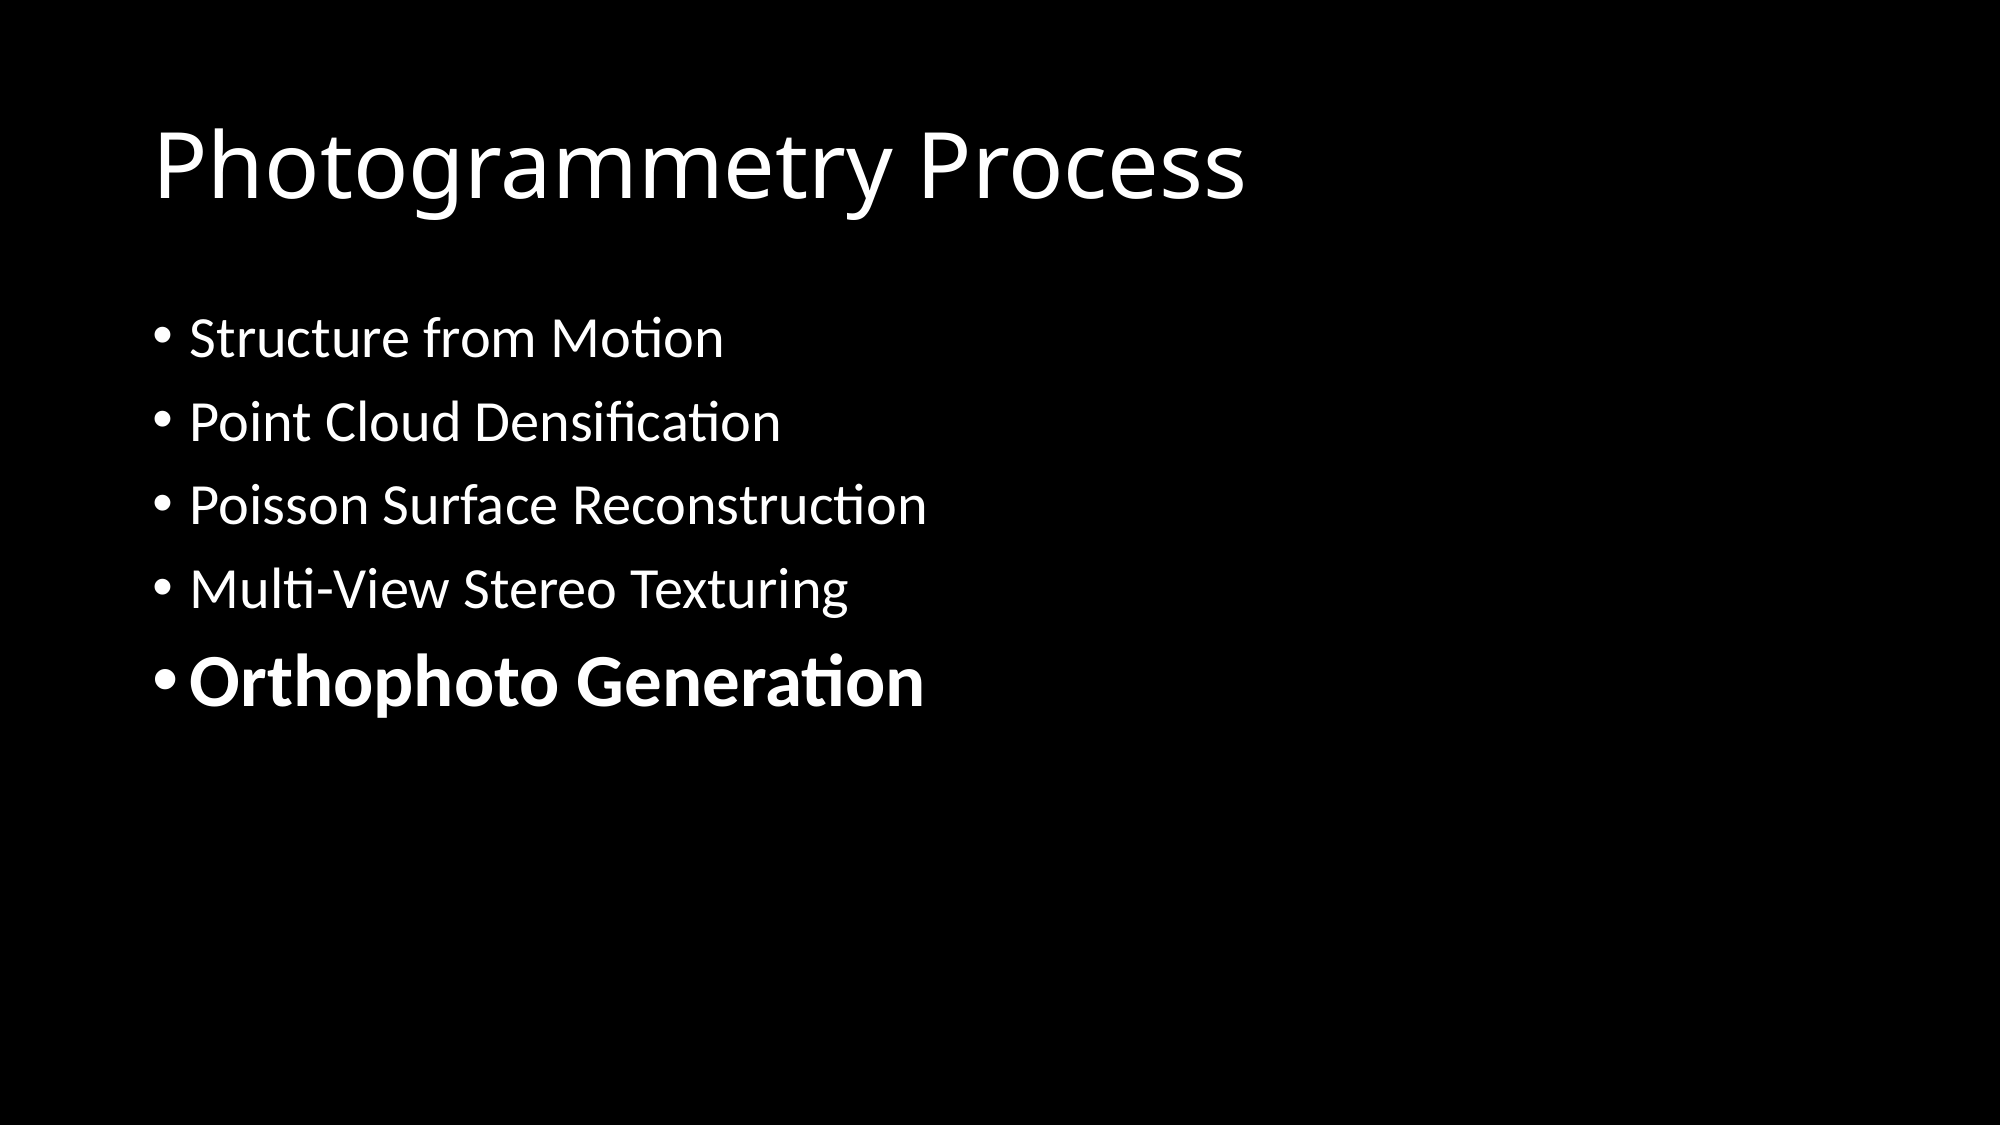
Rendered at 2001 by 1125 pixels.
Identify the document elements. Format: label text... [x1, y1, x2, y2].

list Structure from Motion Point Cloud Densification Poisson Surface Reconstruction Multi-View Stereo Texturing Orthophoto Generation [137, 299, 1863, 1014]
title Photogrammetry Process [137, 59, 1863, 278]
